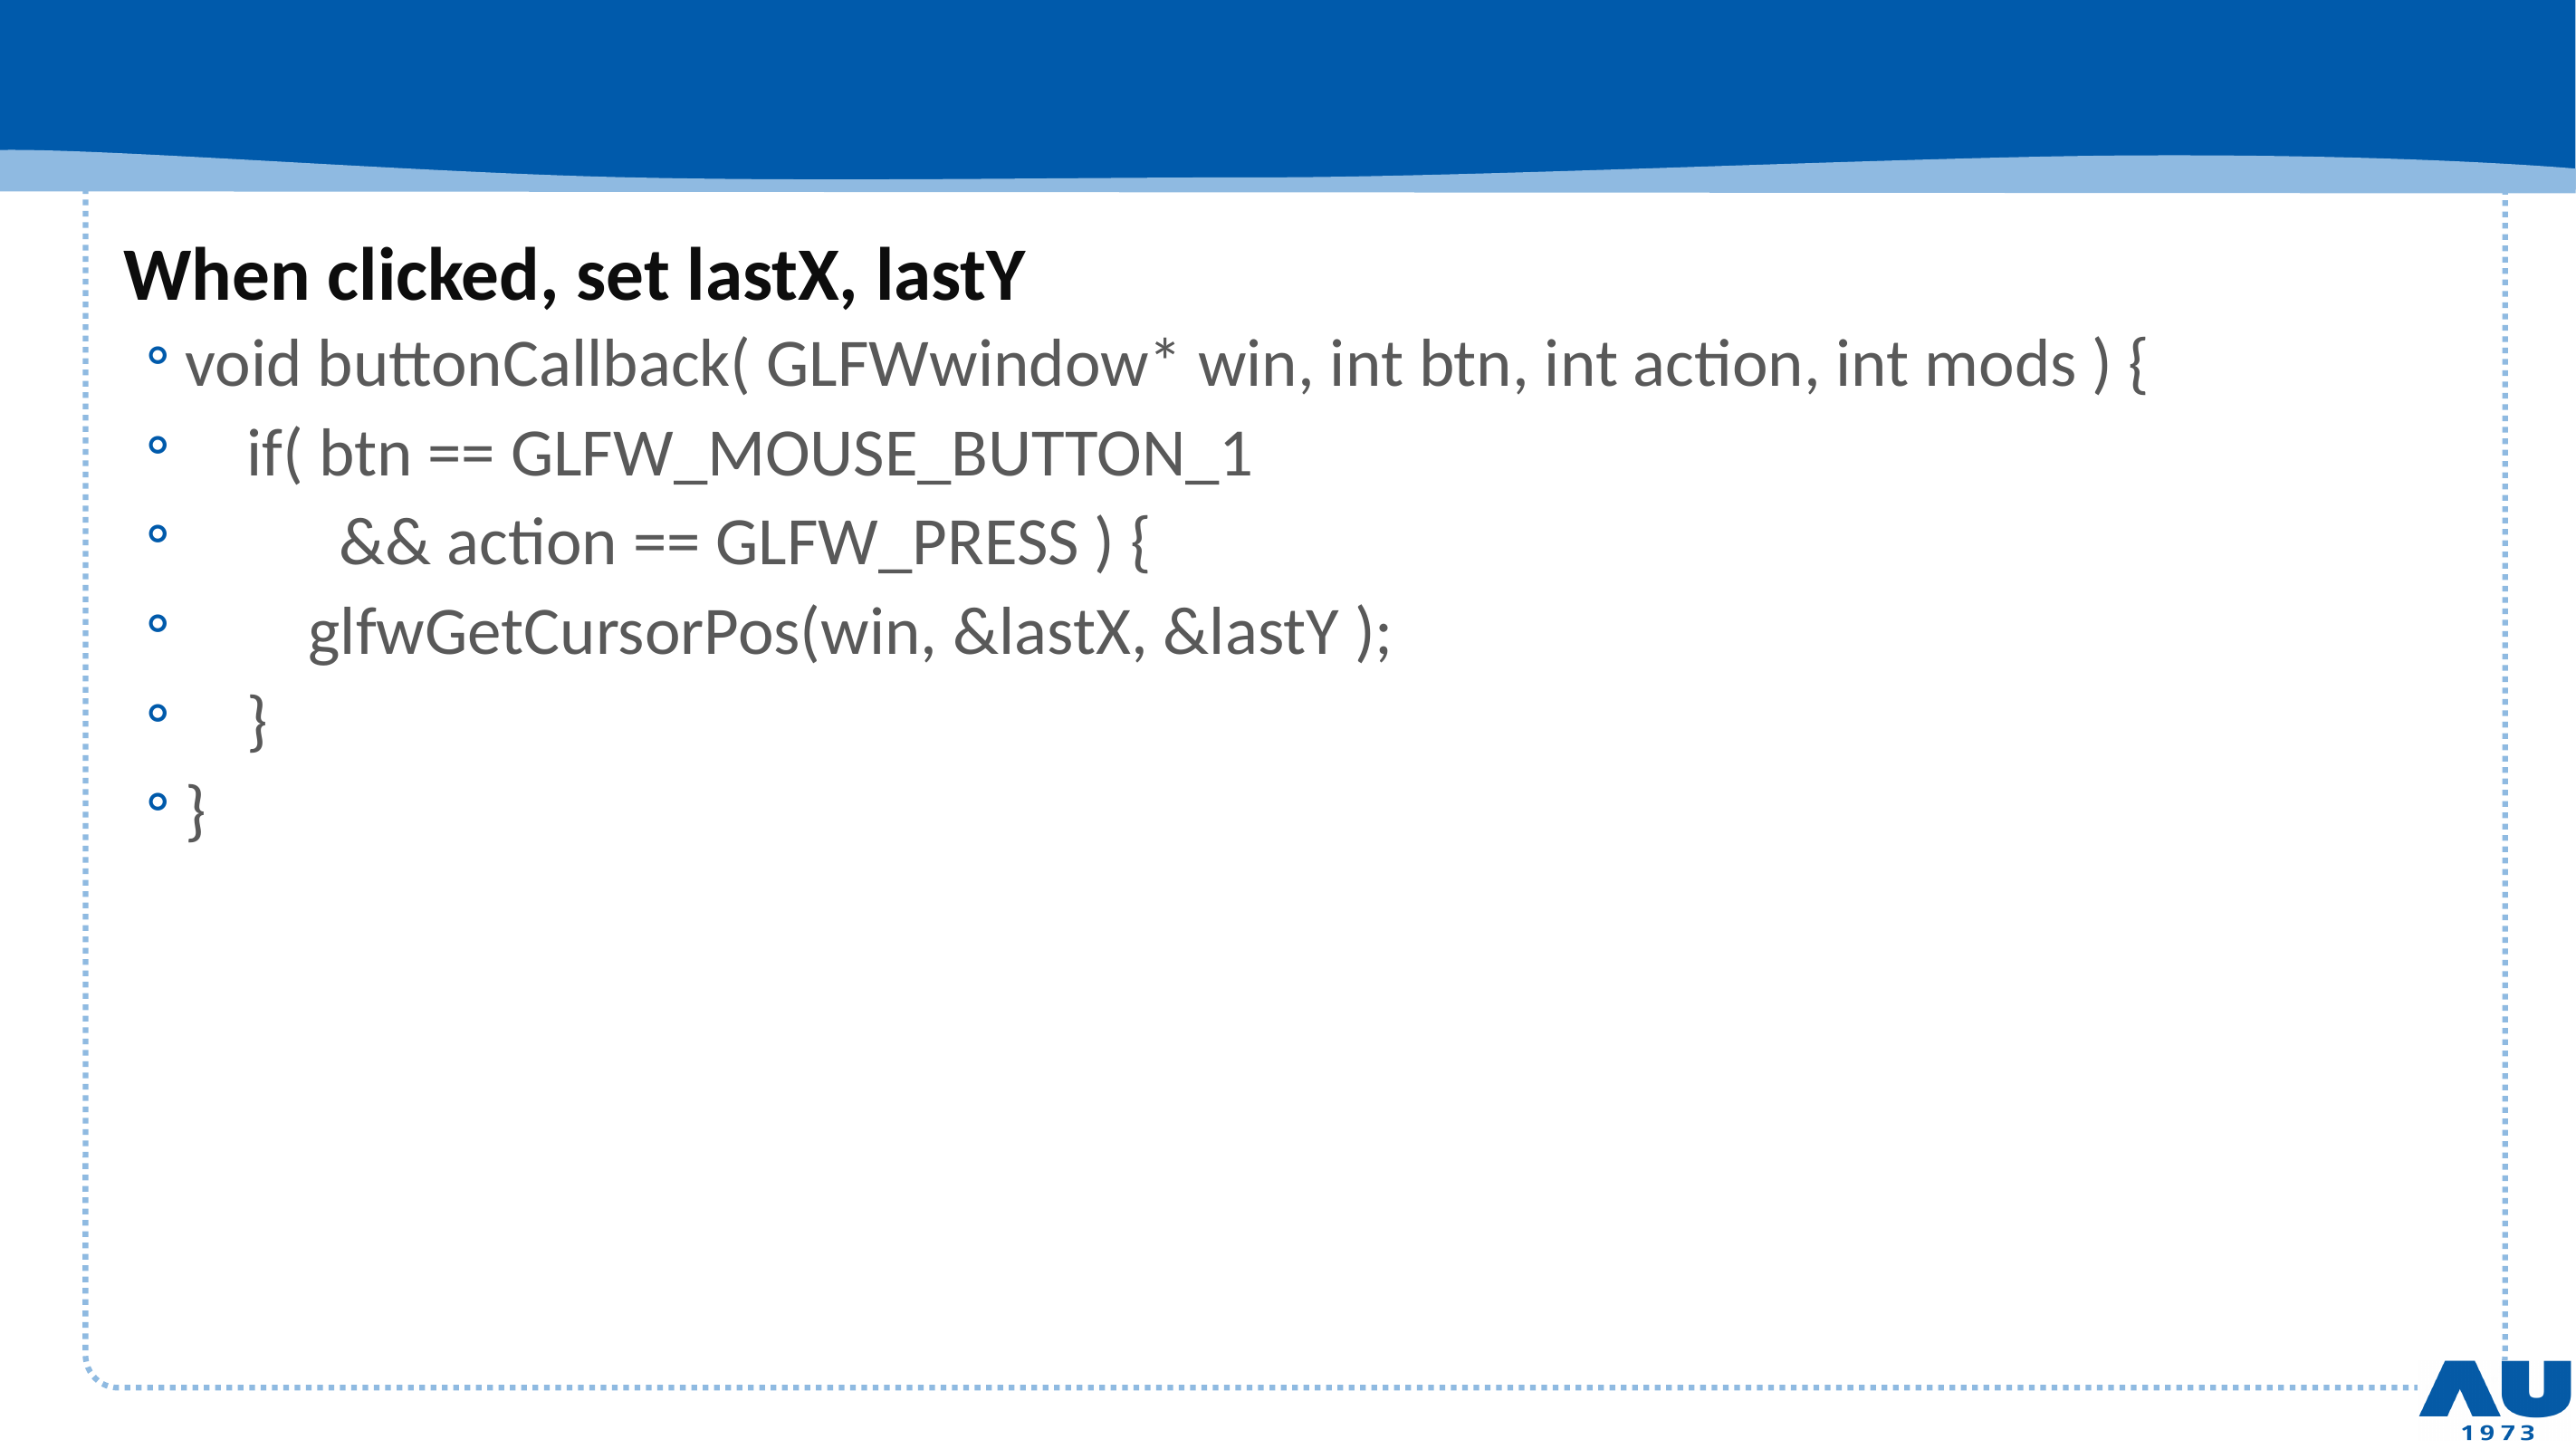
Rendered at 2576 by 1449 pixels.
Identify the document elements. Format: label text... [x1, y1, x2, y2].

list When clicked, set lastX, lastY void buttonCallback( GLFWwindow* win, int btn, int action, int mods ) { if( btn == GLFW_MOUSE_BUTTON_1 && action == GLFW_PRESS ) { glfwGetCursorPos(win, &lastX, &lastY ); } } [103, 228, 2486, 1388]
picture [2418, 1360, 2571, 1441]
